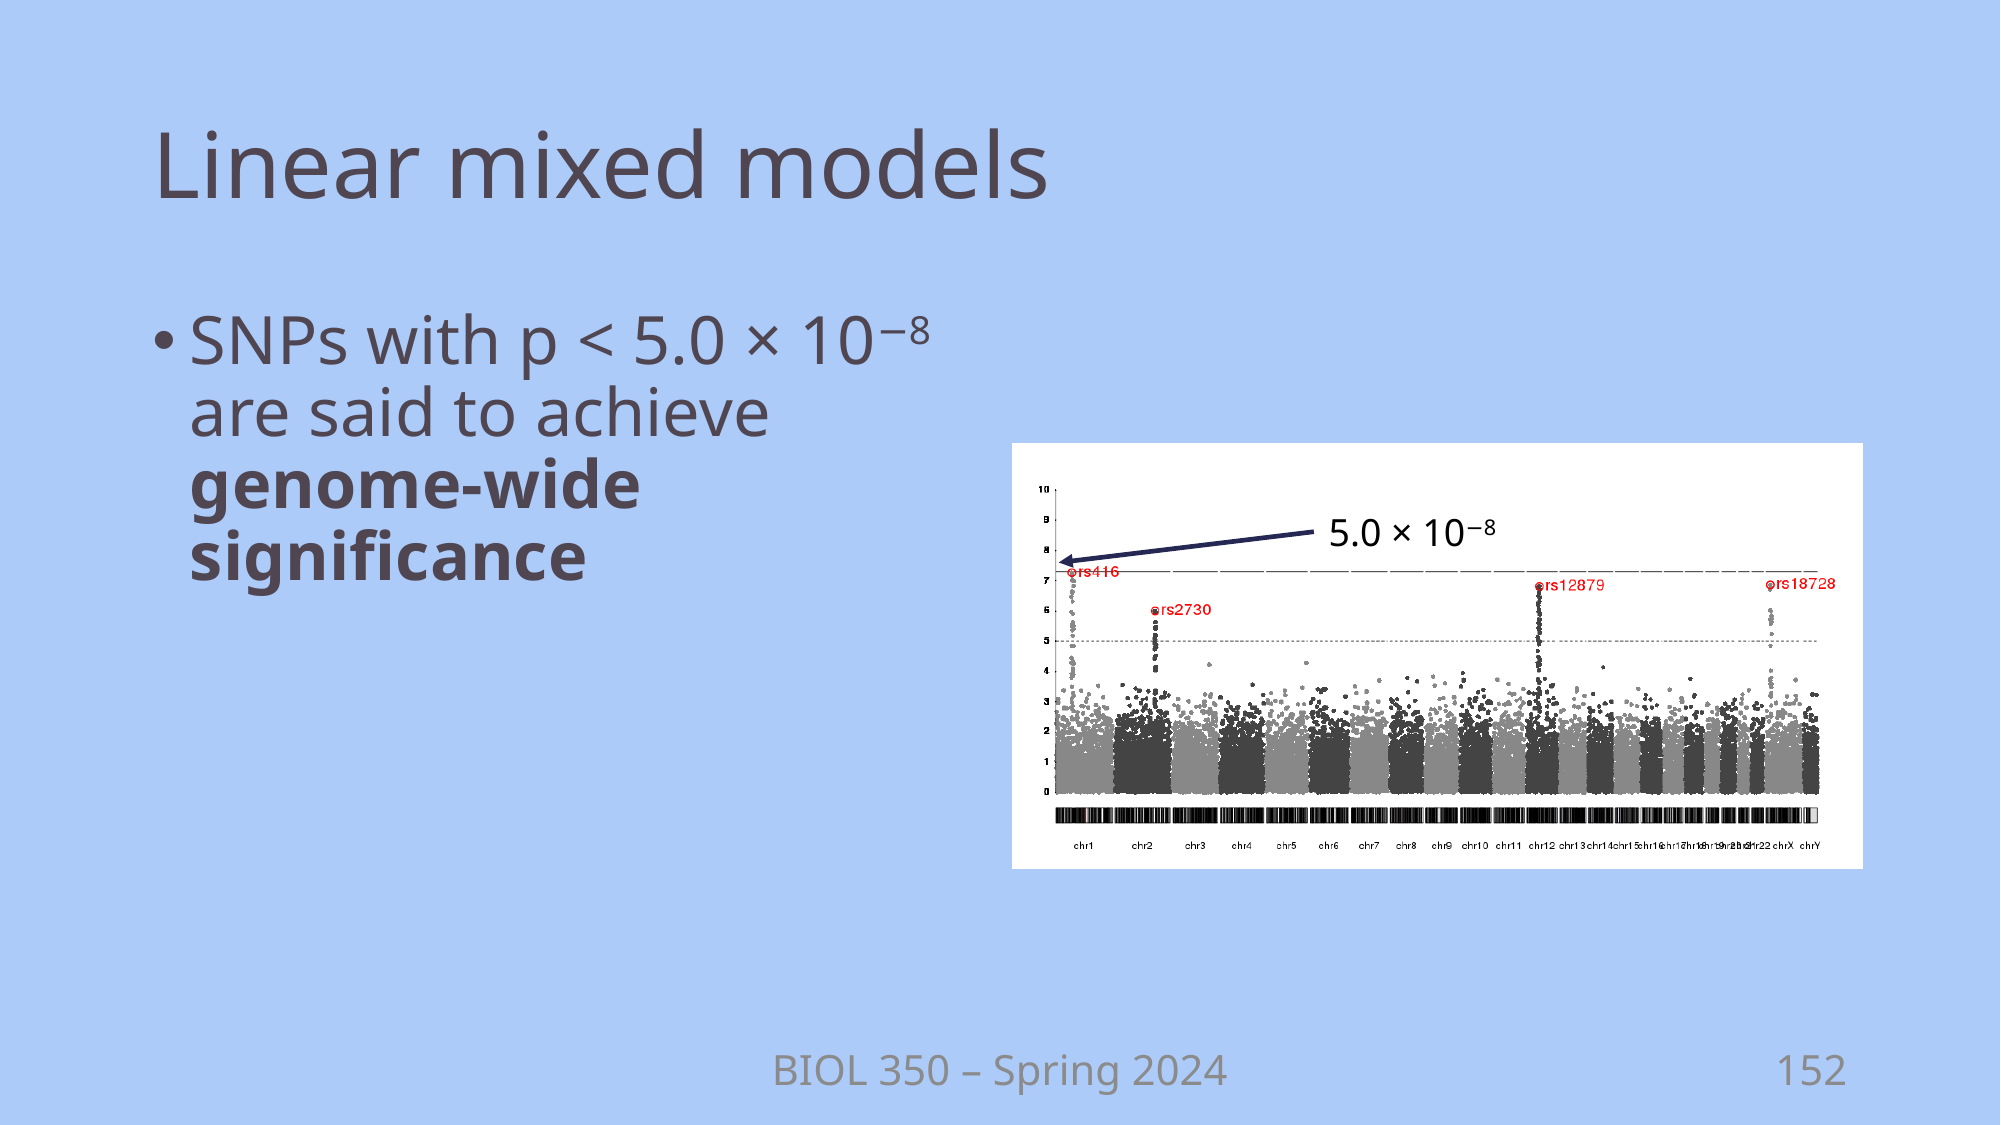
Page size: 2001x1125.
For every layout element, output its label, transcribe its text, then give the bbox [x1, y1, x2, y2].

footer BIOL 350 – Spring 2024 [662, 1042, 1338, 1103]
slide_number 152 [1412, 1042, 1863, 1103]
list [1012, 443, 1863, 869]
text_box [1058, 532, 1316, 563]
title Linear mixed models [137, 59, 1863, 278]
list SNPs with p < 5.0 × 10−8 are said to achieve genome-wide significance [137, 299, 988, 1014]
